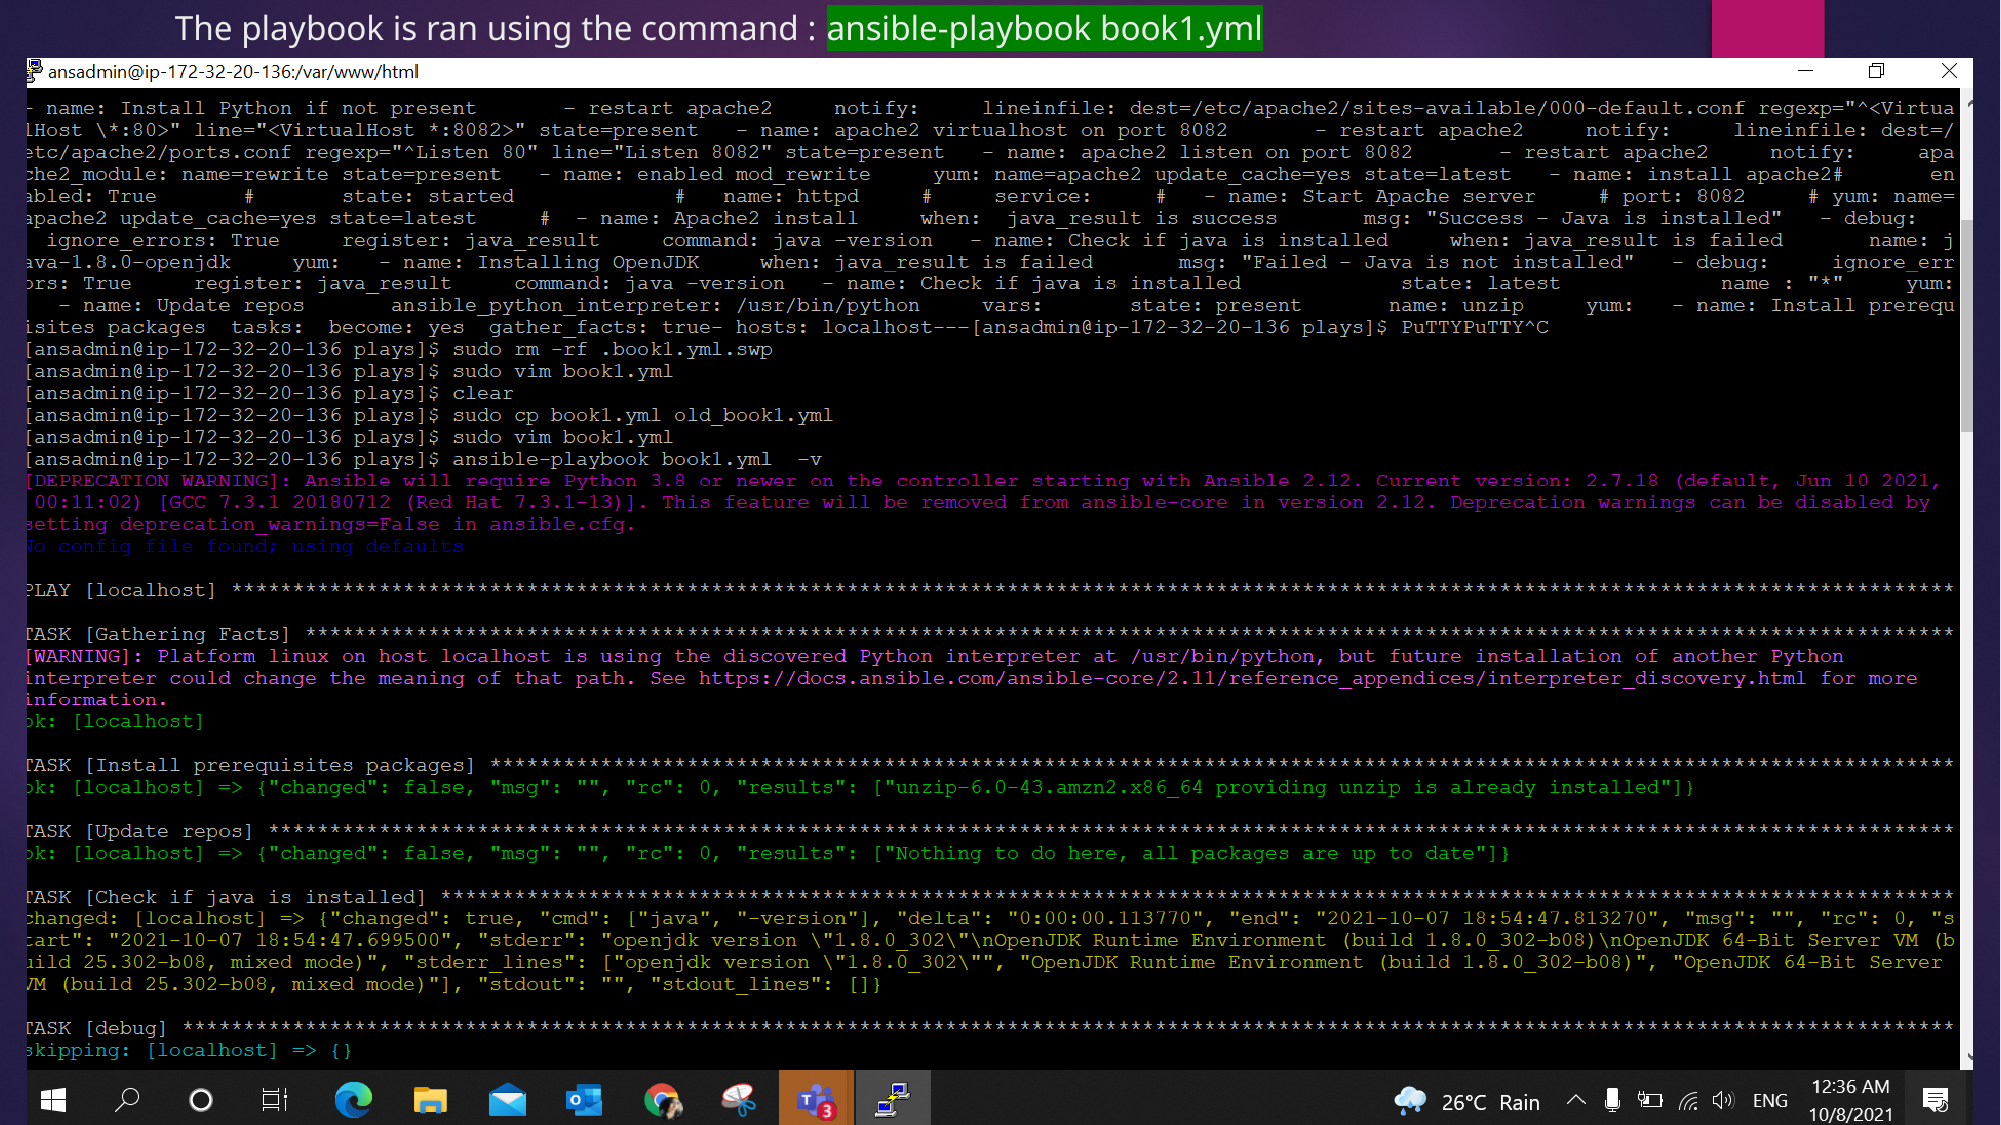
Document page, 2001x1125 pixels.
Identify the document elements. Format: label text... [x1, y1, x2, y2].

picture [0, 57, 1973, 1125]
title The playbook is ran using the command : ansible-playbook book1.yml [160, 0, 1703, 56]
